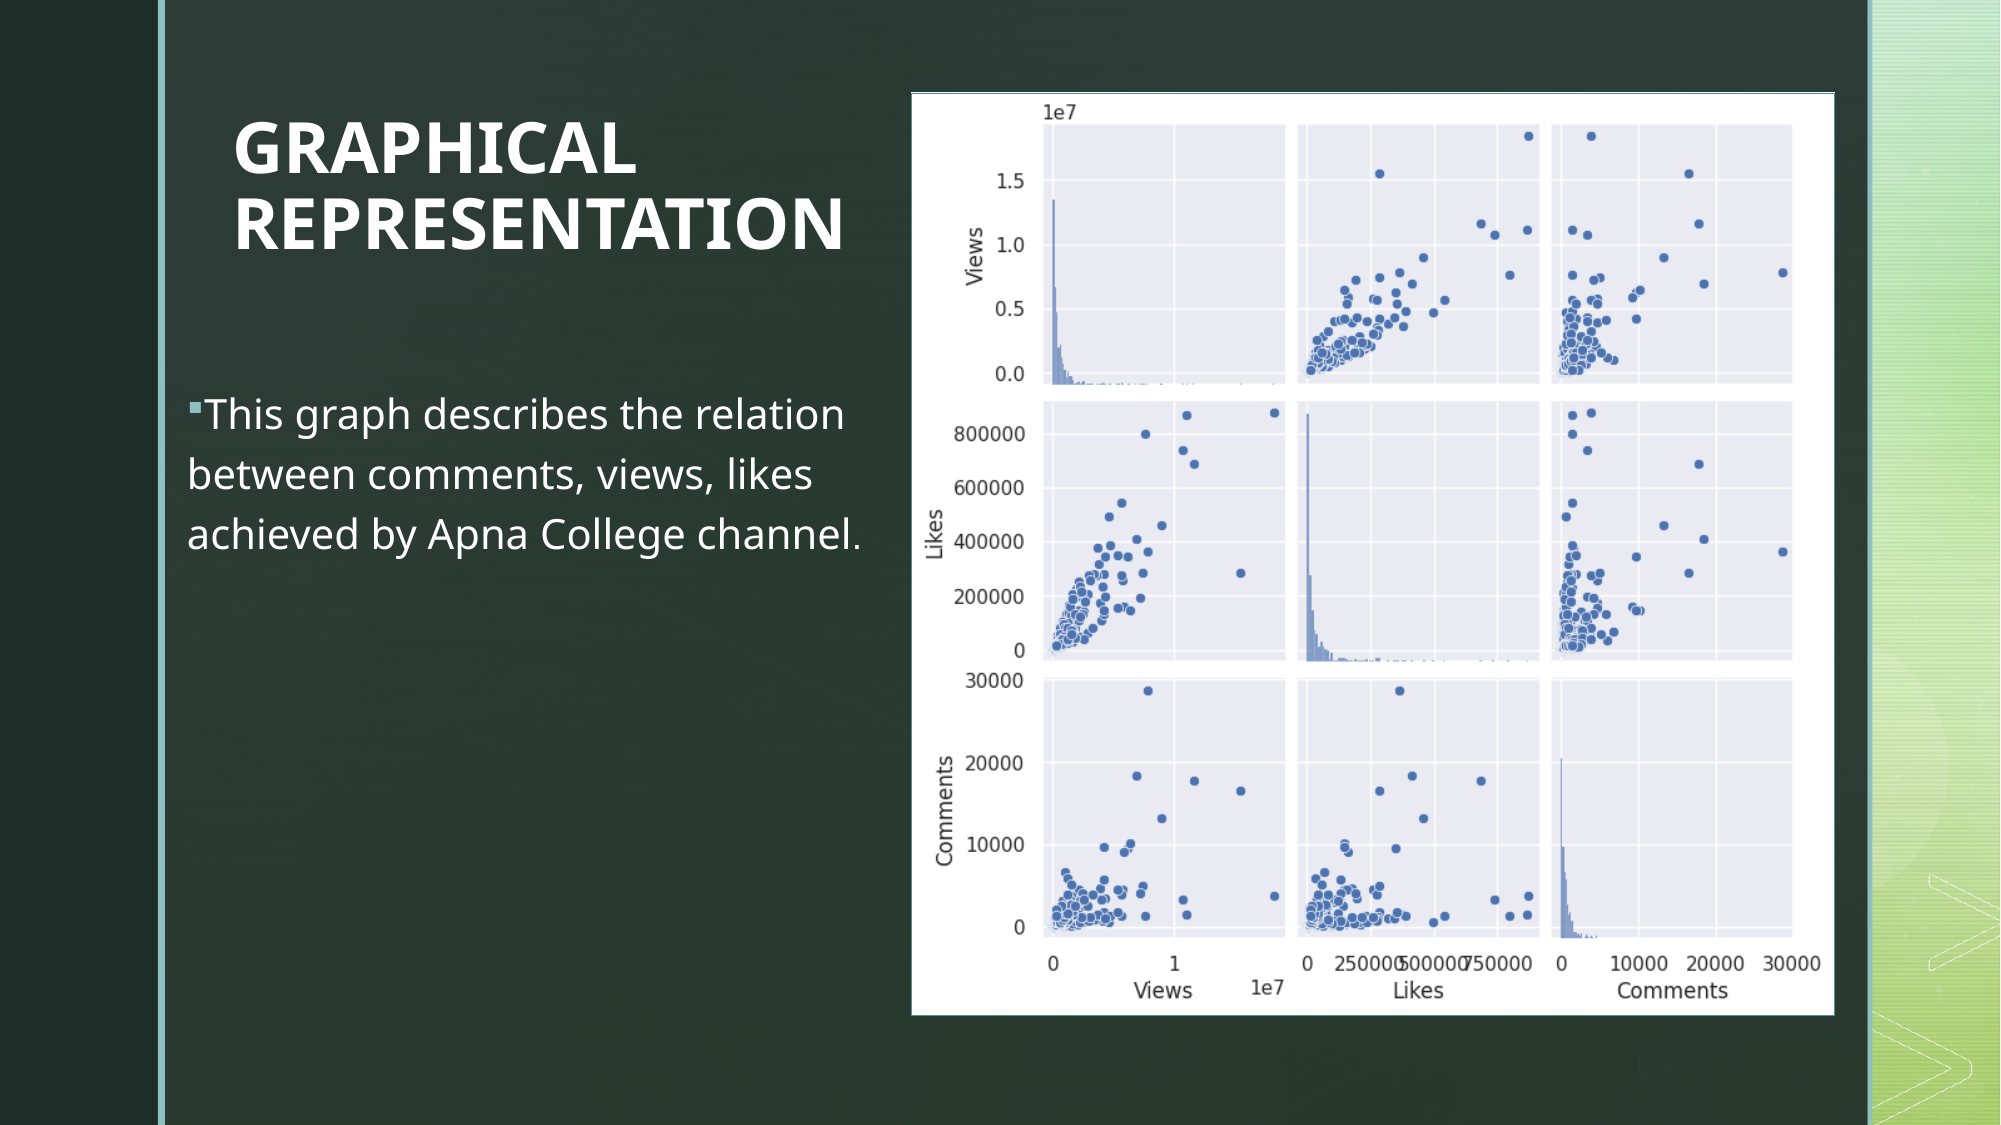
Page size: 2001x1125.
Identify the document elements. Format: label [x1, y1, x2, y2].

picture [0, 0, 2001, 1125]
list [911, 92, 1835, 1017]
